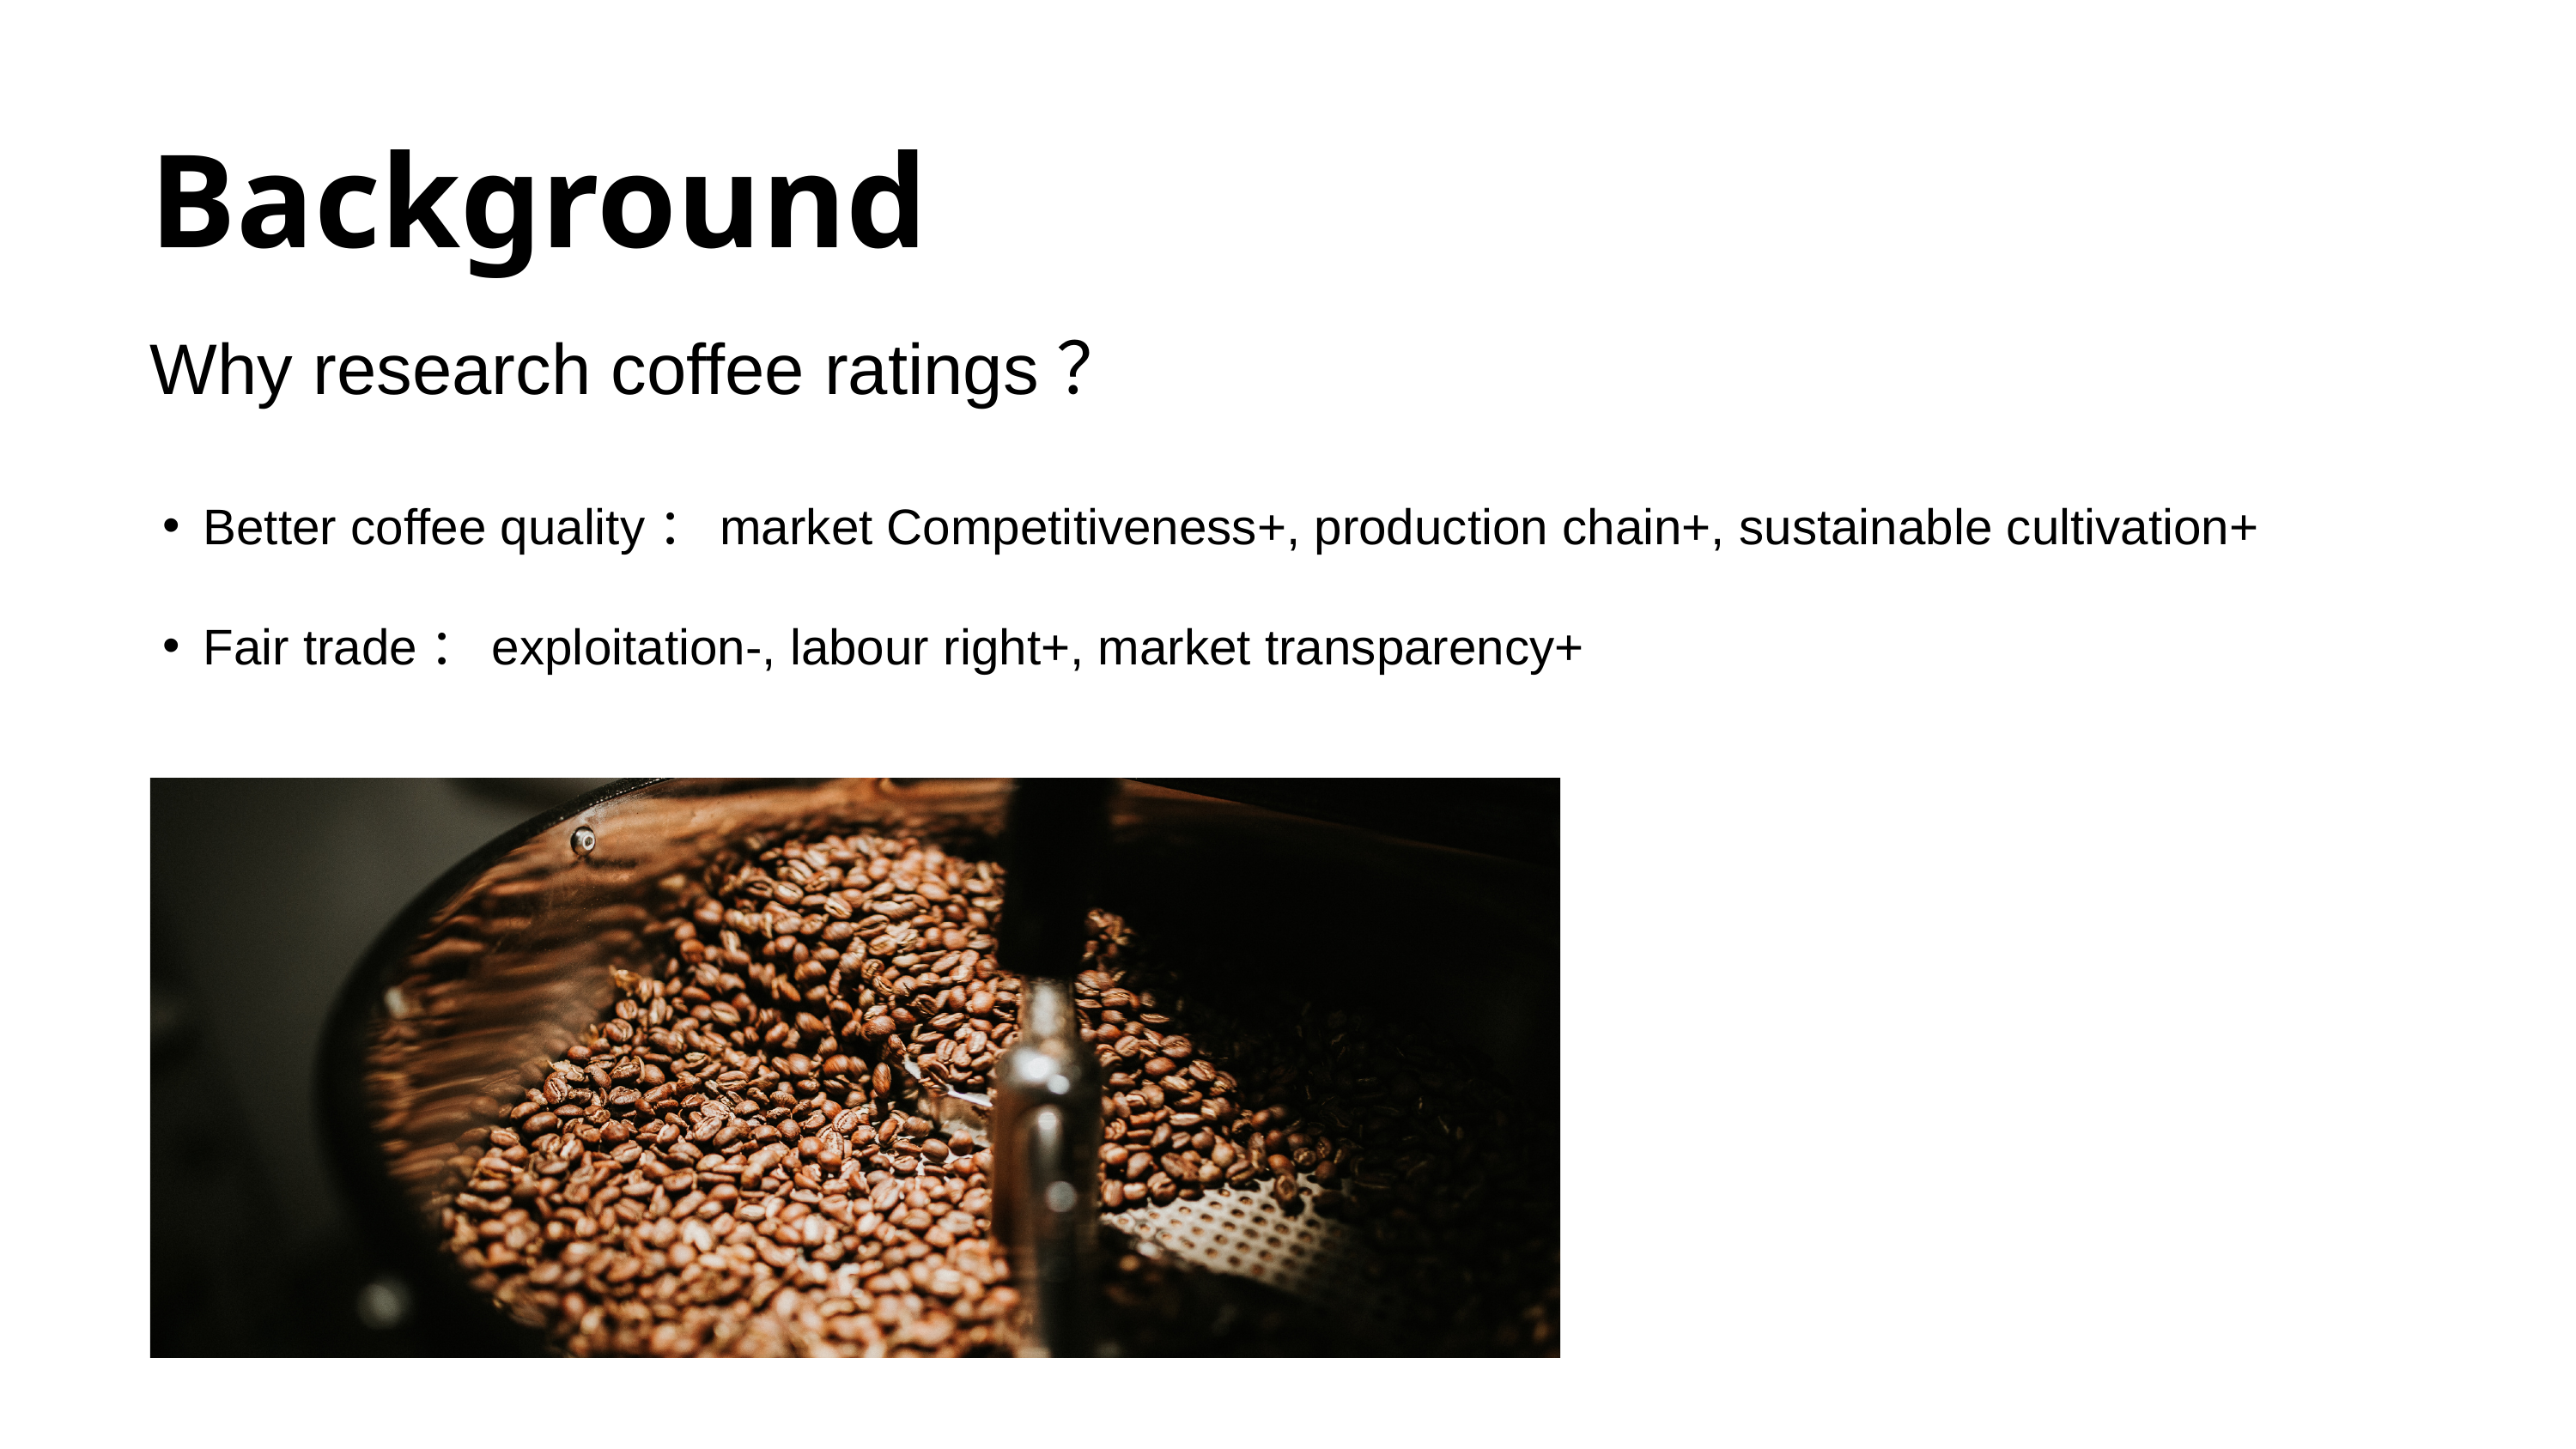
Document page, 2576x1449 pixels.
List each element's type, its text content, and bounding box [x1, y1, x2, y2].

text_box Background [149, 80, 970, 274]
text_box Why research coffee ratings？ [149, 349, 1875, 440]
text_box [149, 777, 1561, 1358]
text_box Better coffee quality：market Competitiveness+, production chain+, sustainable cultivation+ Fair trade：exploitation-, labour right+, market transparency+ [149, 488, 2519, 714]
